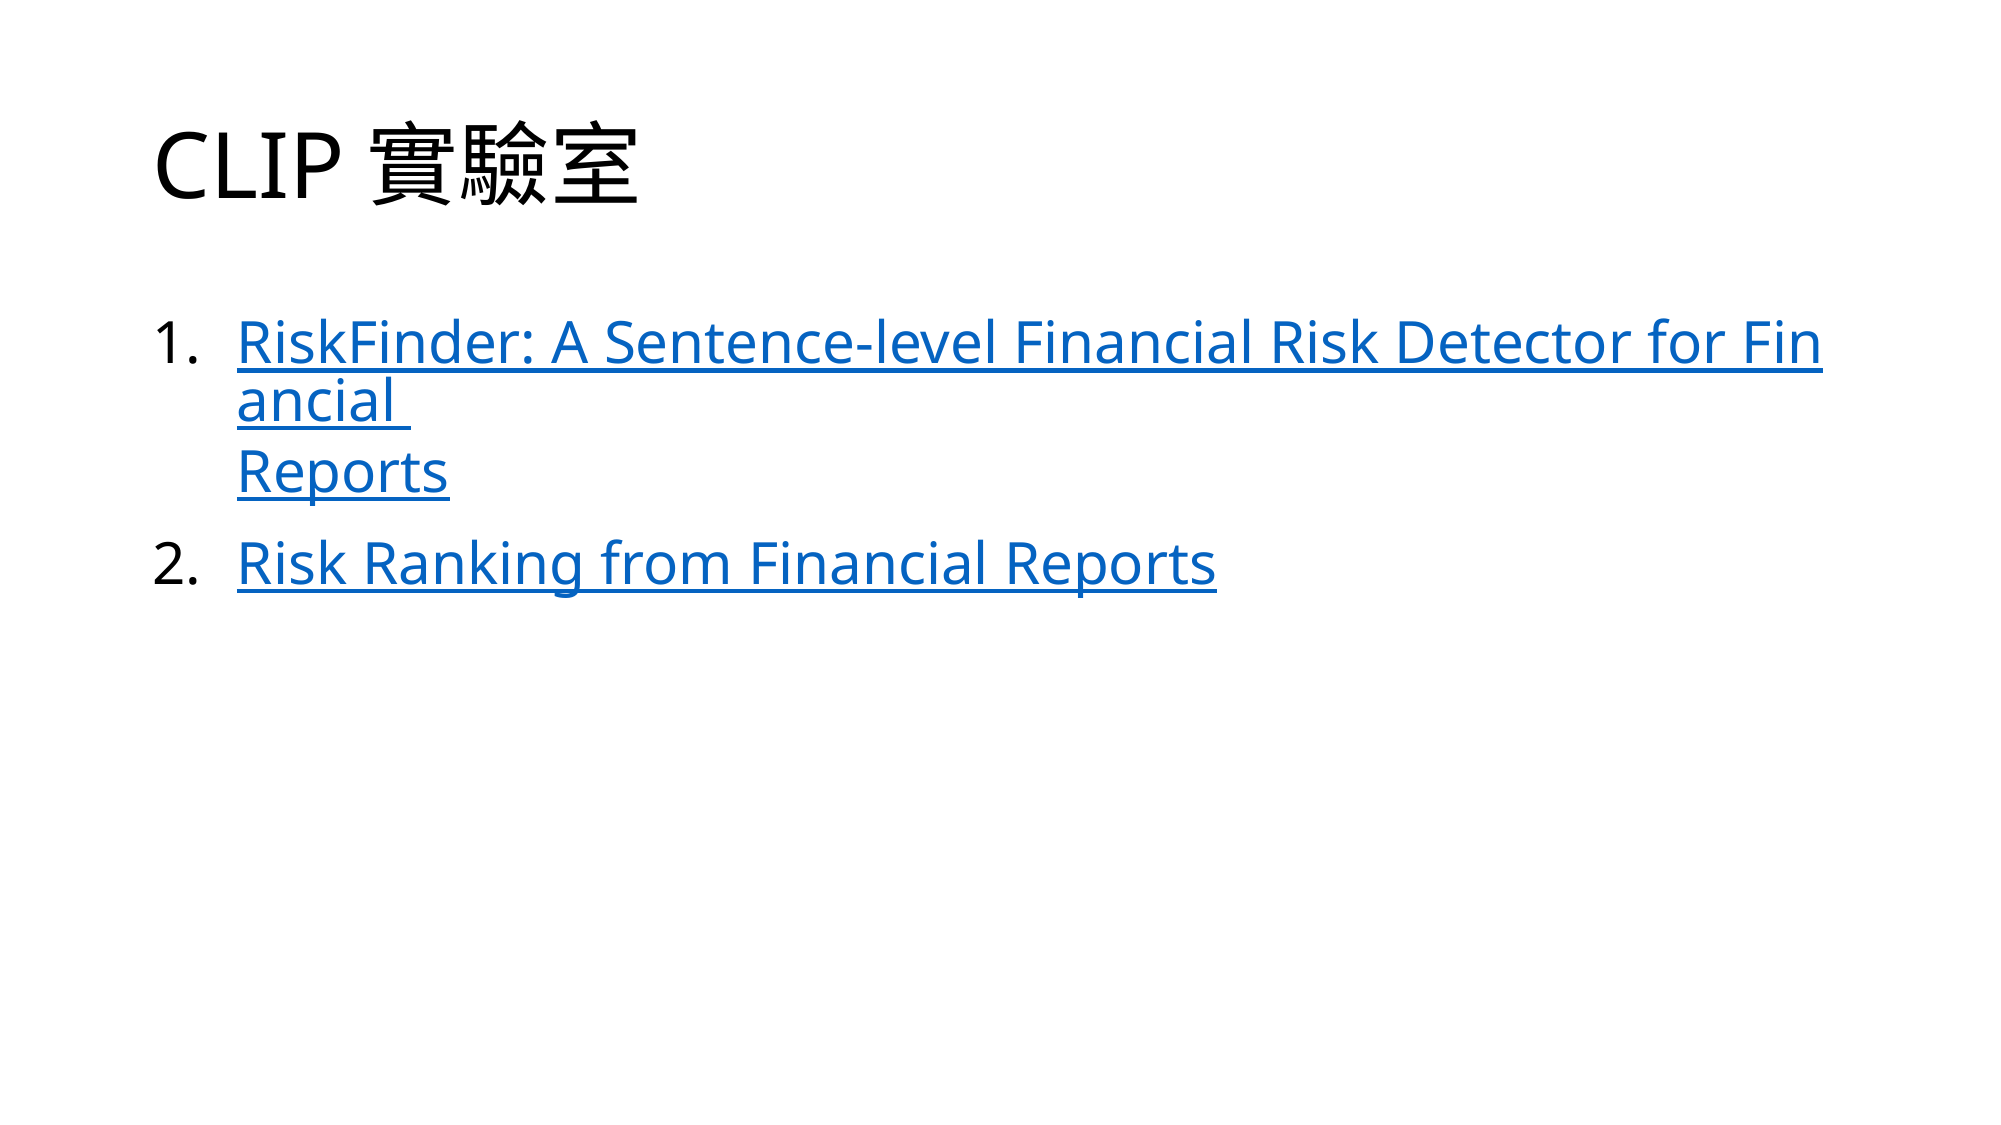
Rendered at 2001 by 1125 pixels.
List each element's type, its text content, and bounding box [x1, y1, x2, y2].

title CLIP實驗室 [137, 59, 1863, 278]
list RiskFinder: A Sentence-level Financial Risk Detector for Financial Reports Risk Ranking from Financial Reports [137, 299, 1863, 1014]
